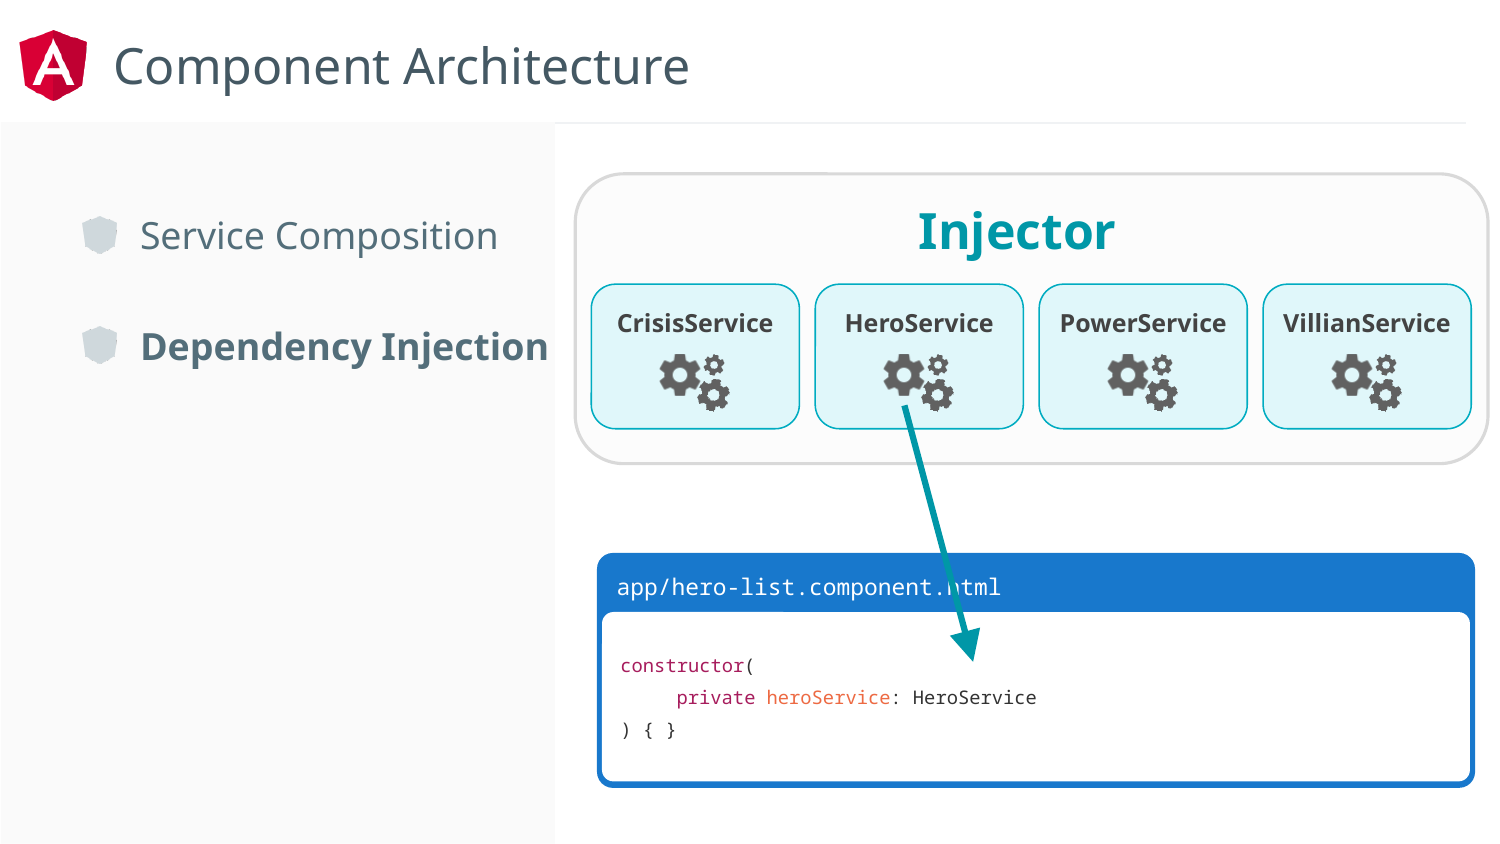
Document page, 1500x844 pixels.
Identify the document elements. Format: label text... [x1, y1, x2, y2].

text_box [1038, 283, 1248, 429]
text_box [575, 286, 899, 464]
text_box Injector [581, 185, 1455, 286]
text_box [1262, 283, 1472, 429]
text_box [904, 405, 974, 663]
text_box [81, 301, 653, 389]
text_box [591, 283, 800, 429]
text_box [592, 173, 1489, 464]
picture [19, 30, 87, 101]
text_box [596, 552, 1476, 789]
title Component Architecture [98, 0, 1393, 110]
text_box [81, 191, 653, 279]
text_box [814, 283, 1024, 429]
text_box [0, 122, 555, 844]
